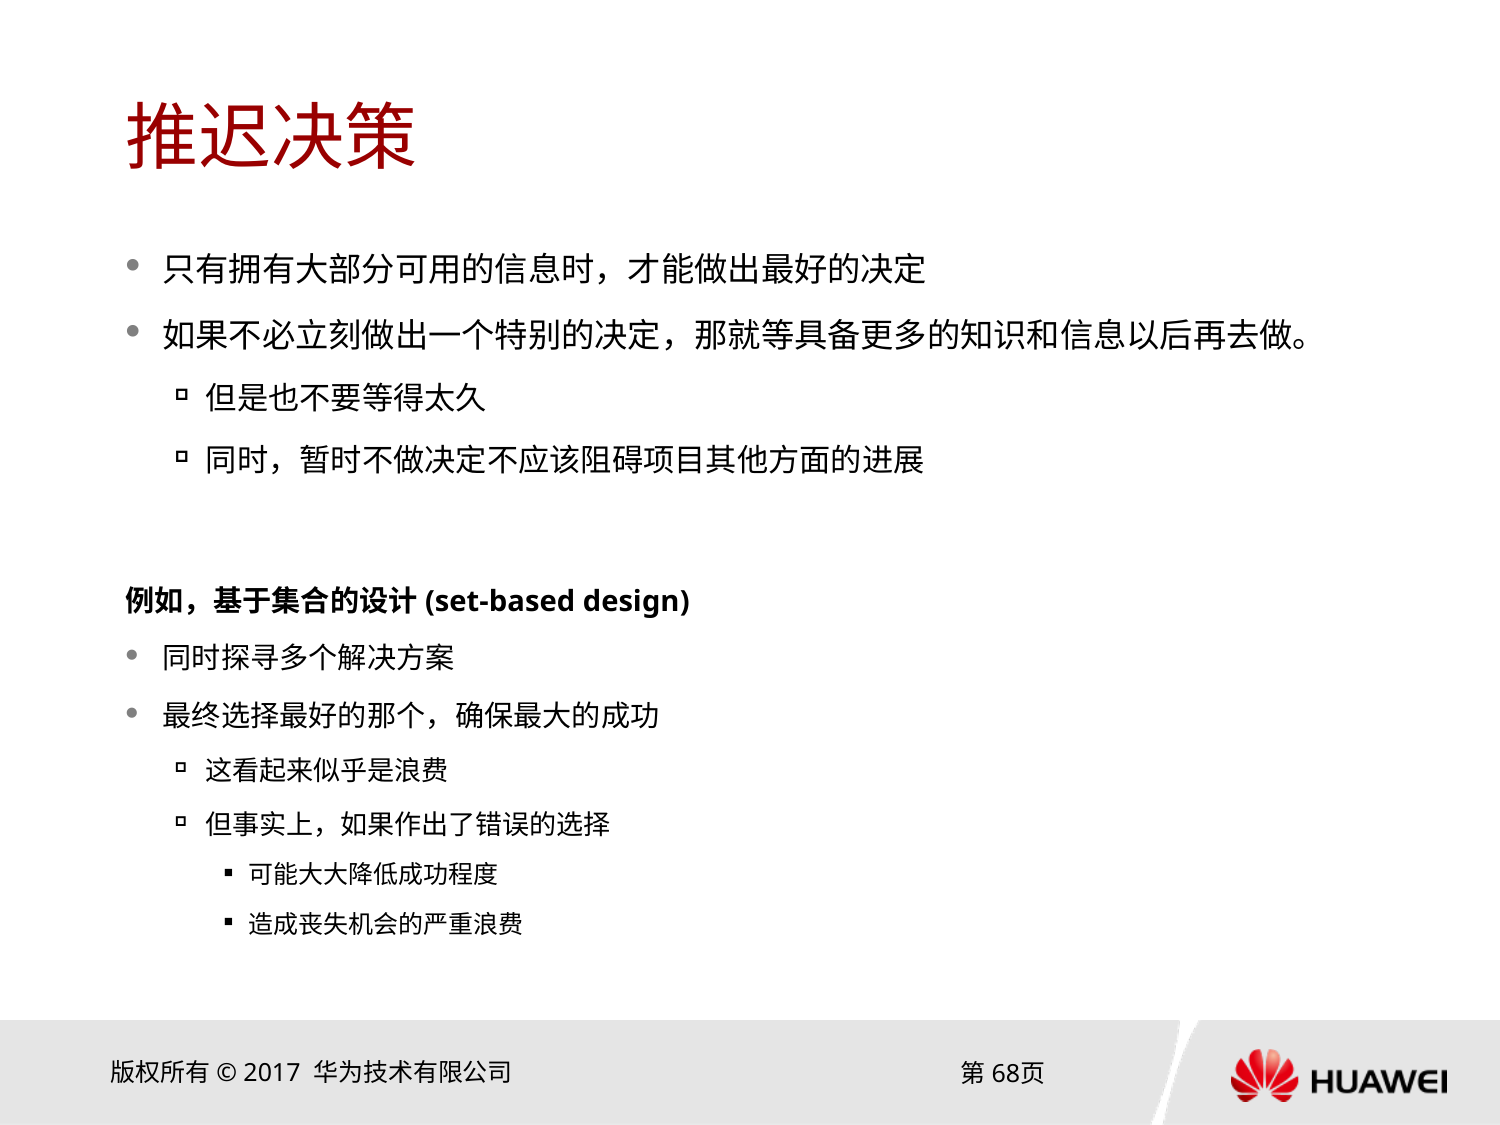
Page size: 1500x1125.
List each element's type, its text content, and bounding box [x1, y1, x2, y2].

title 推迟决策 [111, 63, 1378, 207]
picture [0, 1020, 1500, 1125]
list 只有拥有大部分可用的信息时，才能做出最好的决定 如果不必立刻做出一个特别的决定，那就等具备更多的知识和信息以后再去做。 但是也不要等得太久 同时，暂时不做决定不应该阻碍项目其他方面的进展 例如，基于集合的设计(set-based design) 同时探寻多个解决方案 最终选择最好的那个，确保最大的成功 这看起来似乎是浪费 但事实上，如果作出了错误的选择 可能大大降低成功程度 造成丧失机会的严重浪费 [111, 225, 1412, 965]
